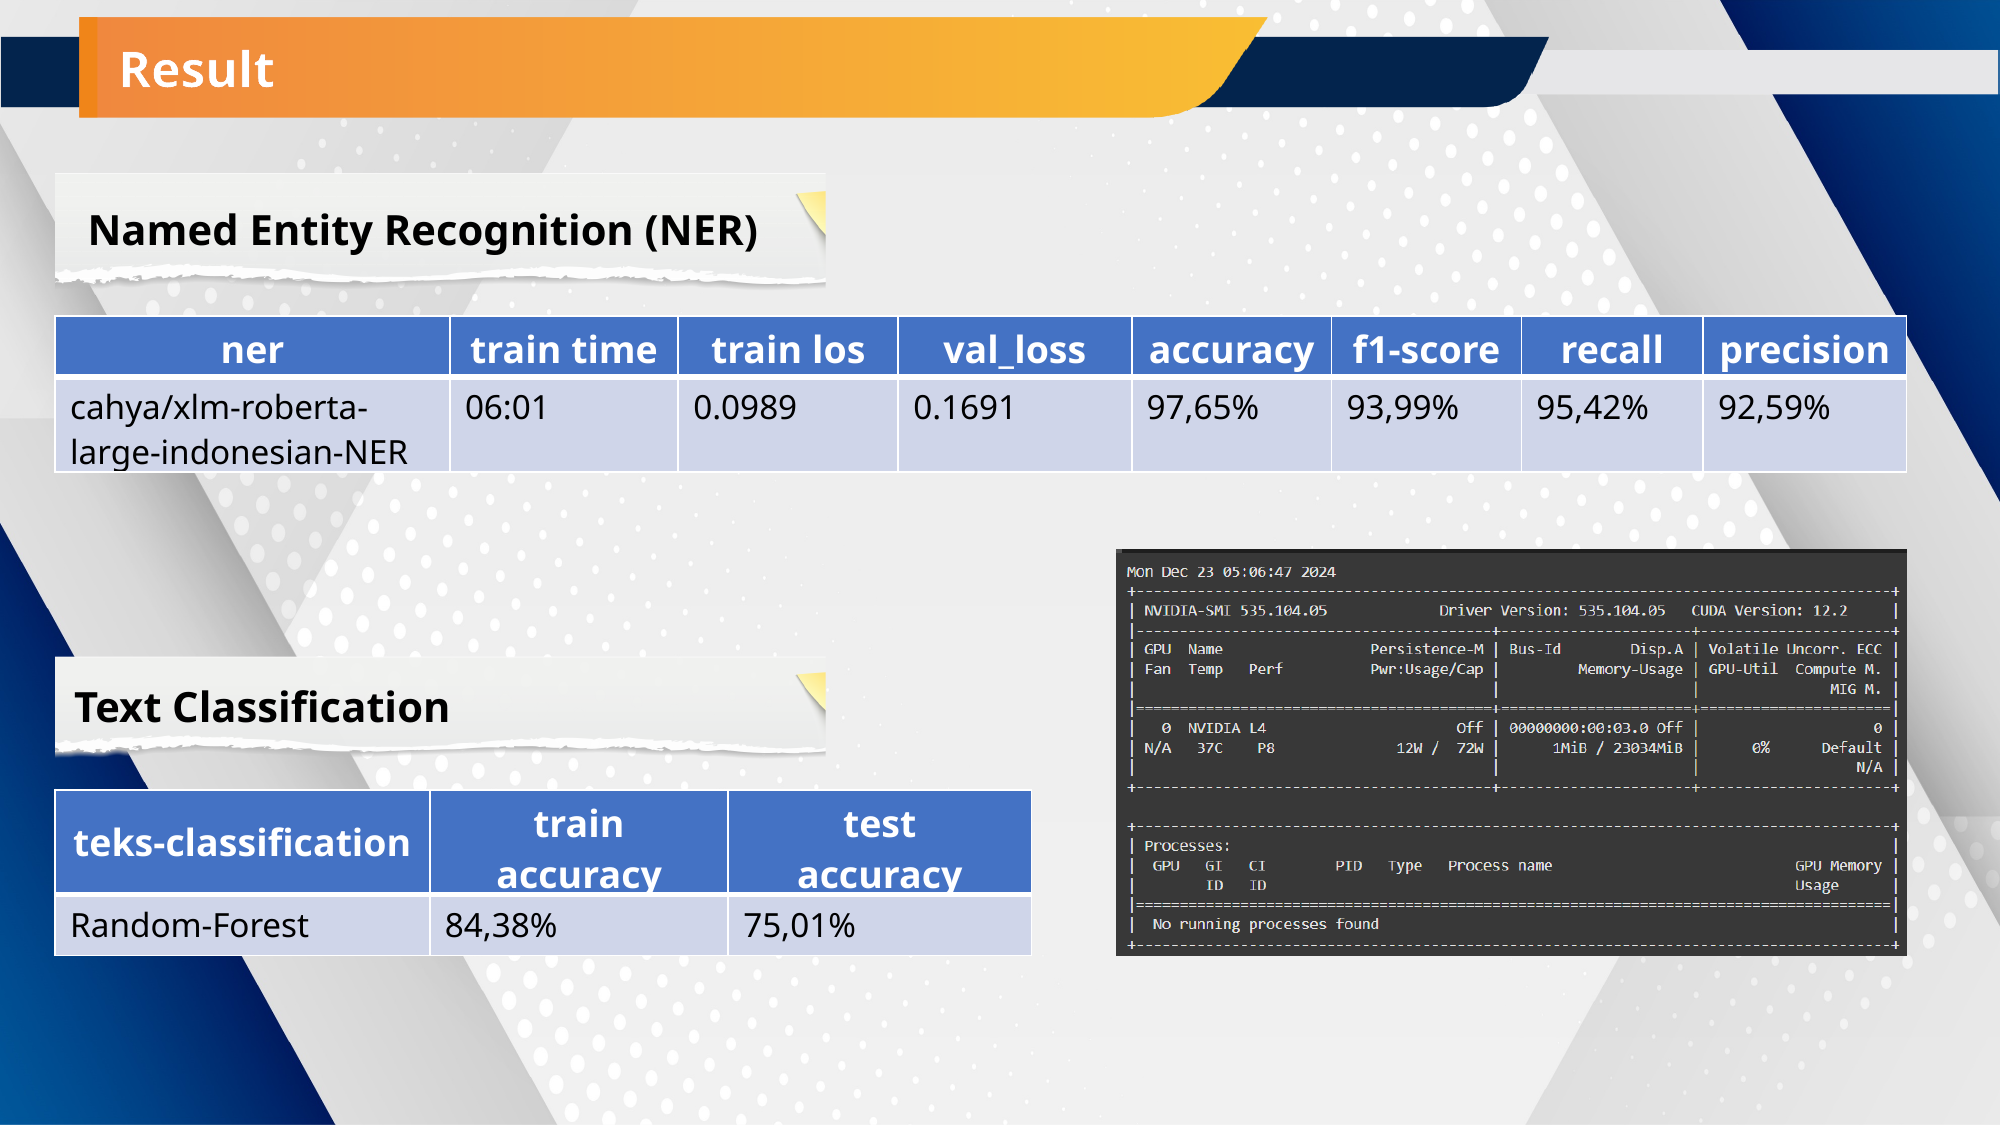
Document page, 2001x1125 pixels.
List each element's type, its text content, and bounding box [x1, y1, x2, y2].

table_cell 0.0989 [679, 380, 897, 471]
picture [0, 0, 2000, 1125]
table_header recall [1522, 317, 1702, 374]
table_header train accuracy [431, 791, 727, 892]
table_cell cahya/xlm-roberta-large-indonesian-NER [56, 380, 449, 471]
table_header val_loss [899, 317, 1131, 374]
table_cell 75,01% [729, 897, 1031, 955]
table_header accuracy [1133, 317, 1331, 374]
table_header ner [56, 317, 449, 374]
table_cell 92,59% [1704, 380, 1906, 471]
table_header train time [451, 317, 677, 374]
table_cell 06:01 [451, 380, 677, 471]
table_cell 97,65% [1133, 380, 1331, 471]
table_header f1-score [1332, 317, 1521, 374]
table_header teks-classification [56, 791, 429, 892]
table_cell 95,42% [1522, 380, 1702, 471]
table_cell 0.1691 [899, 380, 1131, 471]
table_header precision [1704, 317, 1906, 374]
table_header test accuracy [729, 791, 1031, 892]
table_cell Random-Forest [56, 897, 429, 955]
table_cell 84,38% [431, 897, 727, 955]
table_cell 93,99% [1332, 380, 1521, 471]
table_header train los [679, 317, 897, 374]
